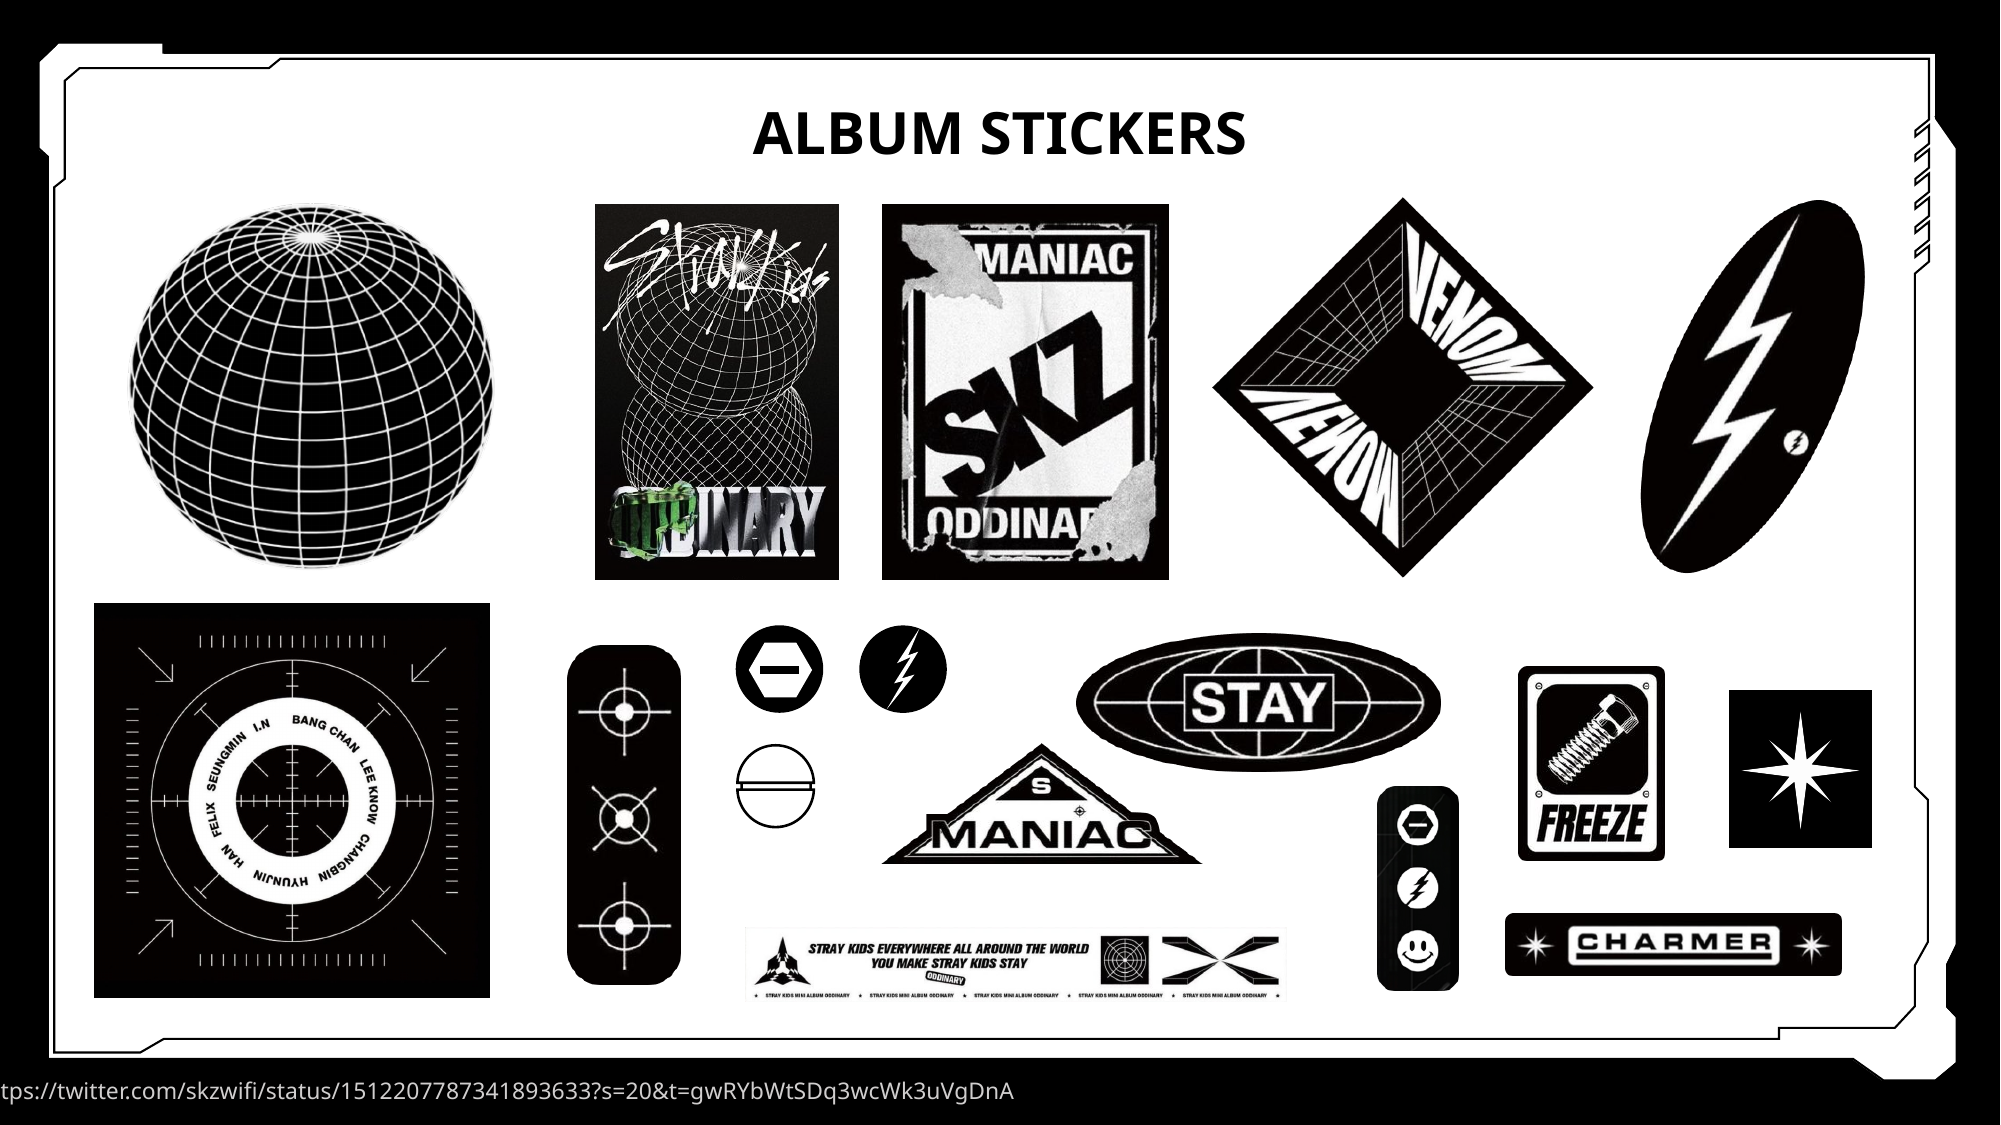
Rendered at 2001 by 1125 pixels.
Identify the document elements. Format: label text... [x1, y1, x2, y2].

picture [1377, 786, 1459, 991]
picture [1212, 169, 1911, 604]
picture [1518, 666, 1665, 861]
picture [595, 204, 839, 580]
picture [73, 148, 551, 998]
picture [745, 927, 1287, 1002]
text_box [736, 743, 816, 829]
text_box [859, 625, 947, 713]
text_box [1729, 690, 1872, 848]
picture [1505, 913, 1842, 976]
text_box ALBUM STICKERS [690, 88, 1310, 174]
picture [882, 204, 1169, 580]
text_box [735, 625, 824, 713]
text_box Source: https://twitter.com/skzwifi/status/1512207787341893633?s=20&t=gwRYbWtSDq3wcWk3uVgDnA [0, 1068, 1031, 1112]
picture [1741, 711, 1860, 830]
picture [567, 645, 681, 985]
picture [880, 633, 1441, 864]
